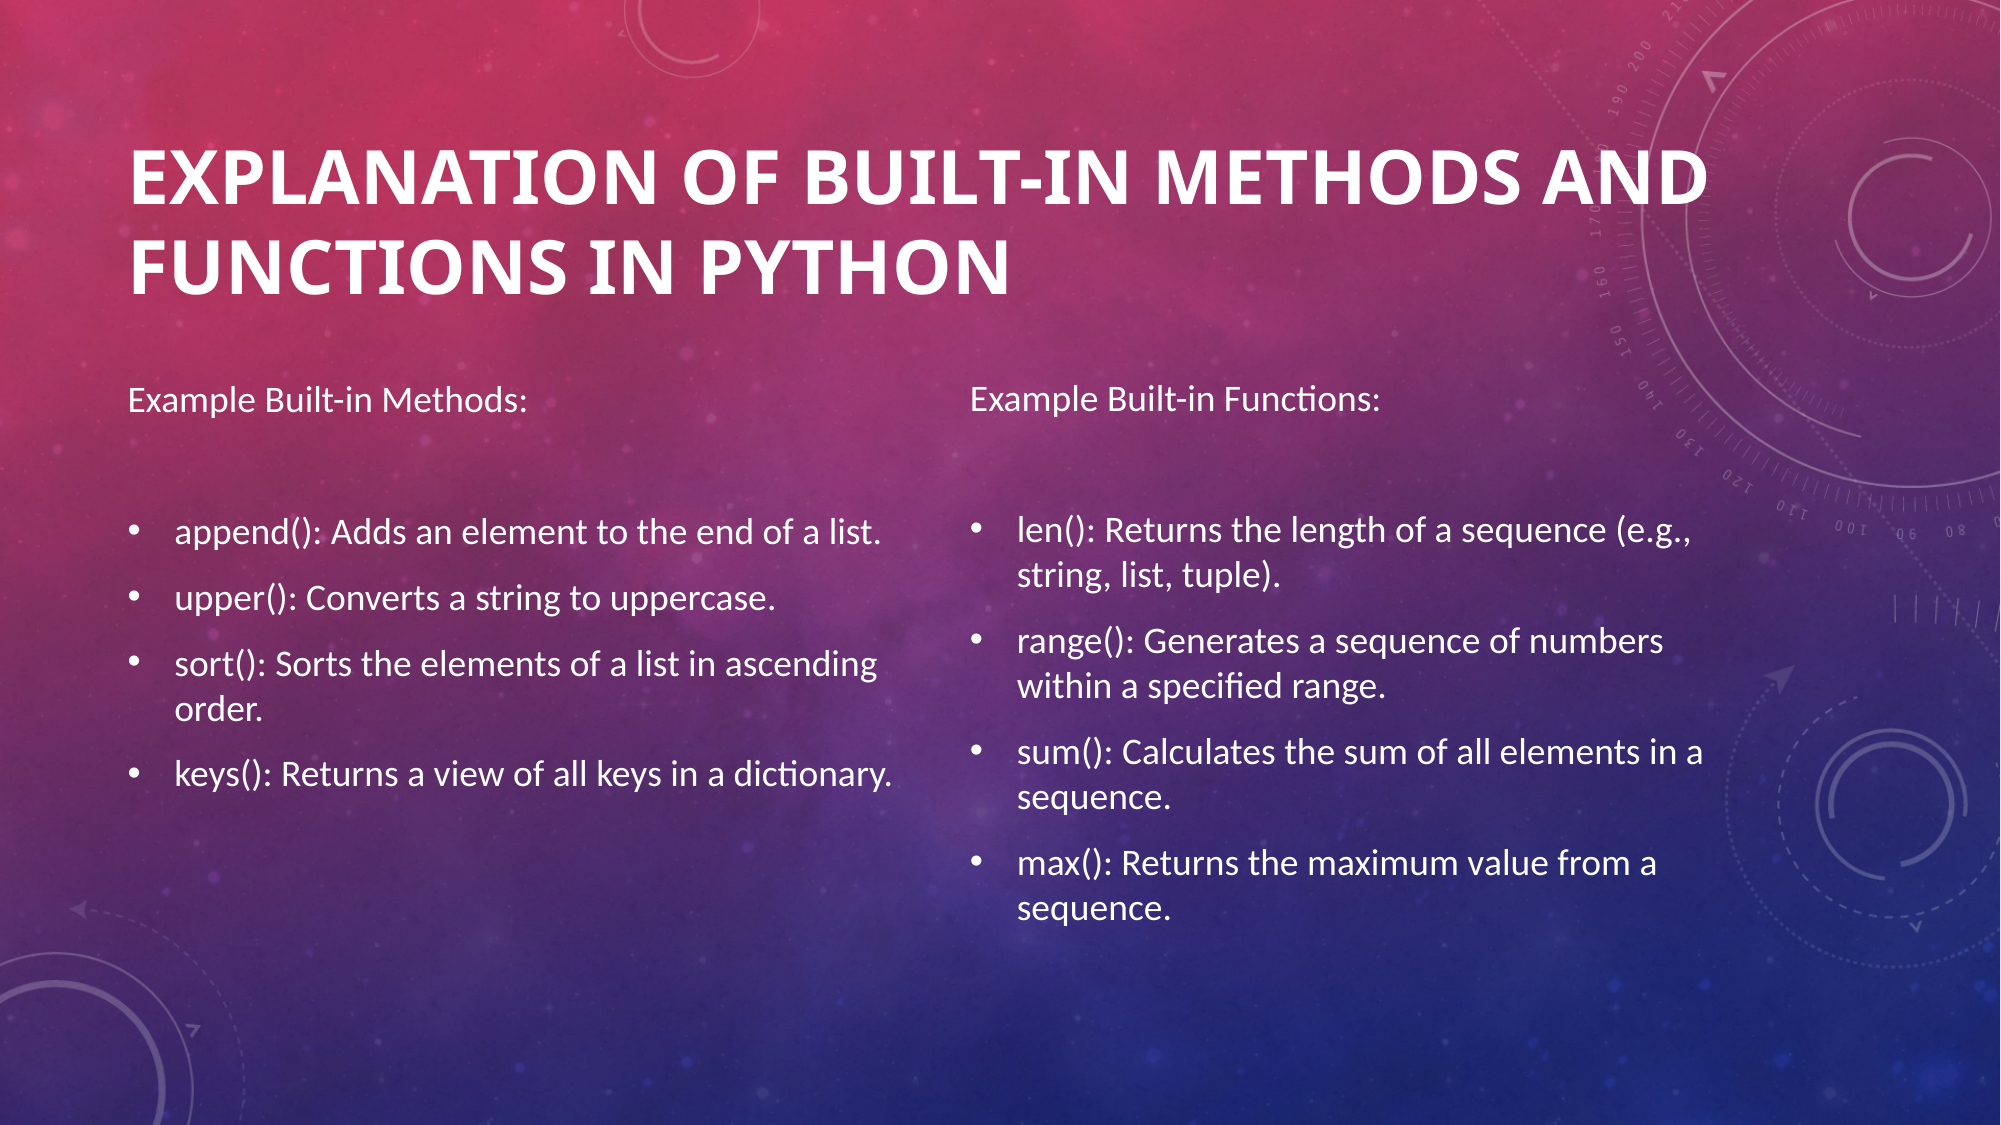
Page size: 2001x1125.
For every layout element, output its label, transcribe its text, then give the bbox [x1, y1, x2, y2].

list Example Built-in Functions: len(): Returns the length of a sequence (e.g., string, list, tuple). range(): Generates a sequence of numbers within a specified range. sum(): Calculates the sum of all elements in a sequence. max(): Returns the maximum value from a sequence. [955, 351, 1775, 950]
picture [0, 0, 2001, 1125]
list Example Built-in Methods: append(): Adds an element to the end of a list. upper(): Converts a string to uppercase. sort(): Sorts the elements of a list in ascending order. keys(): Returns a view of all keys in a dictionary. [112, 351, 932, 950]
title Explanation of built-in methods and functions in Python [112, 99, 1775, 339]
